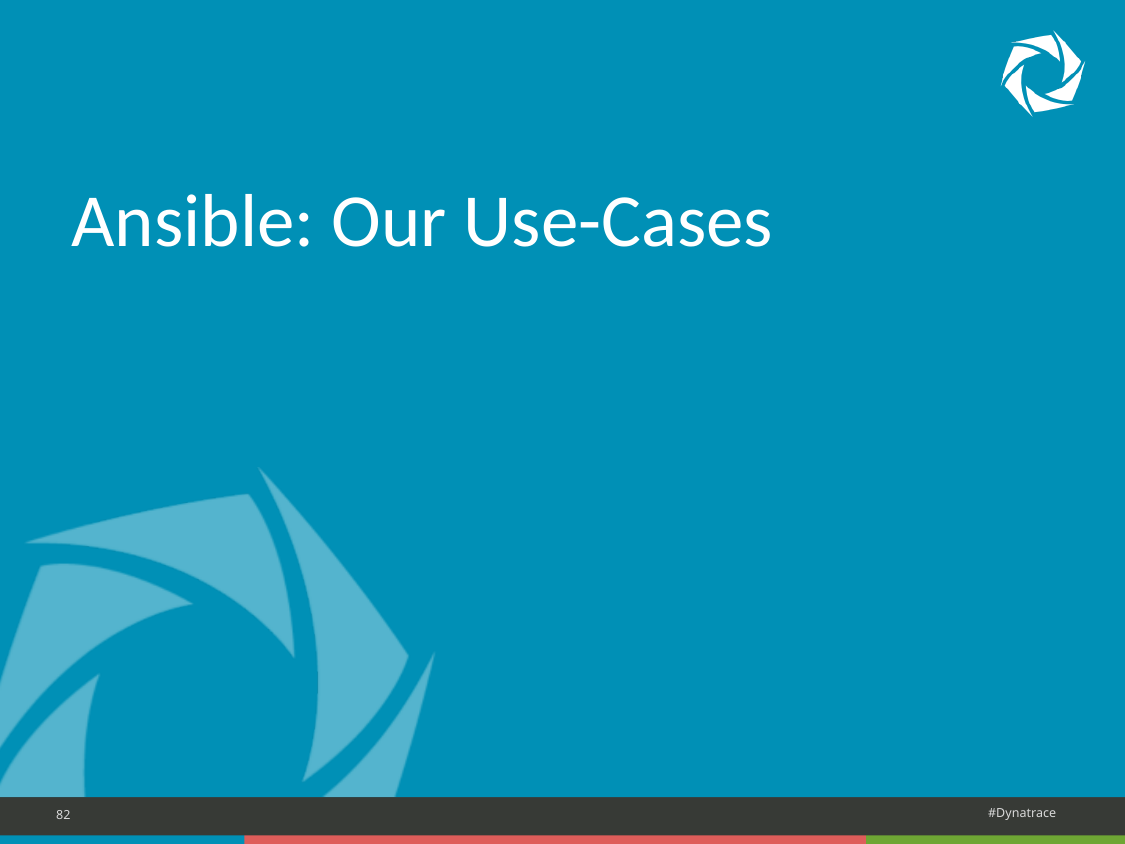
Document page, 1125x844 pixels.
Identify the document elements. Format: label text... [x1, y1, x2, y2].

title Ansible: Our Use-Cases [56, 30, 1069, 271]
